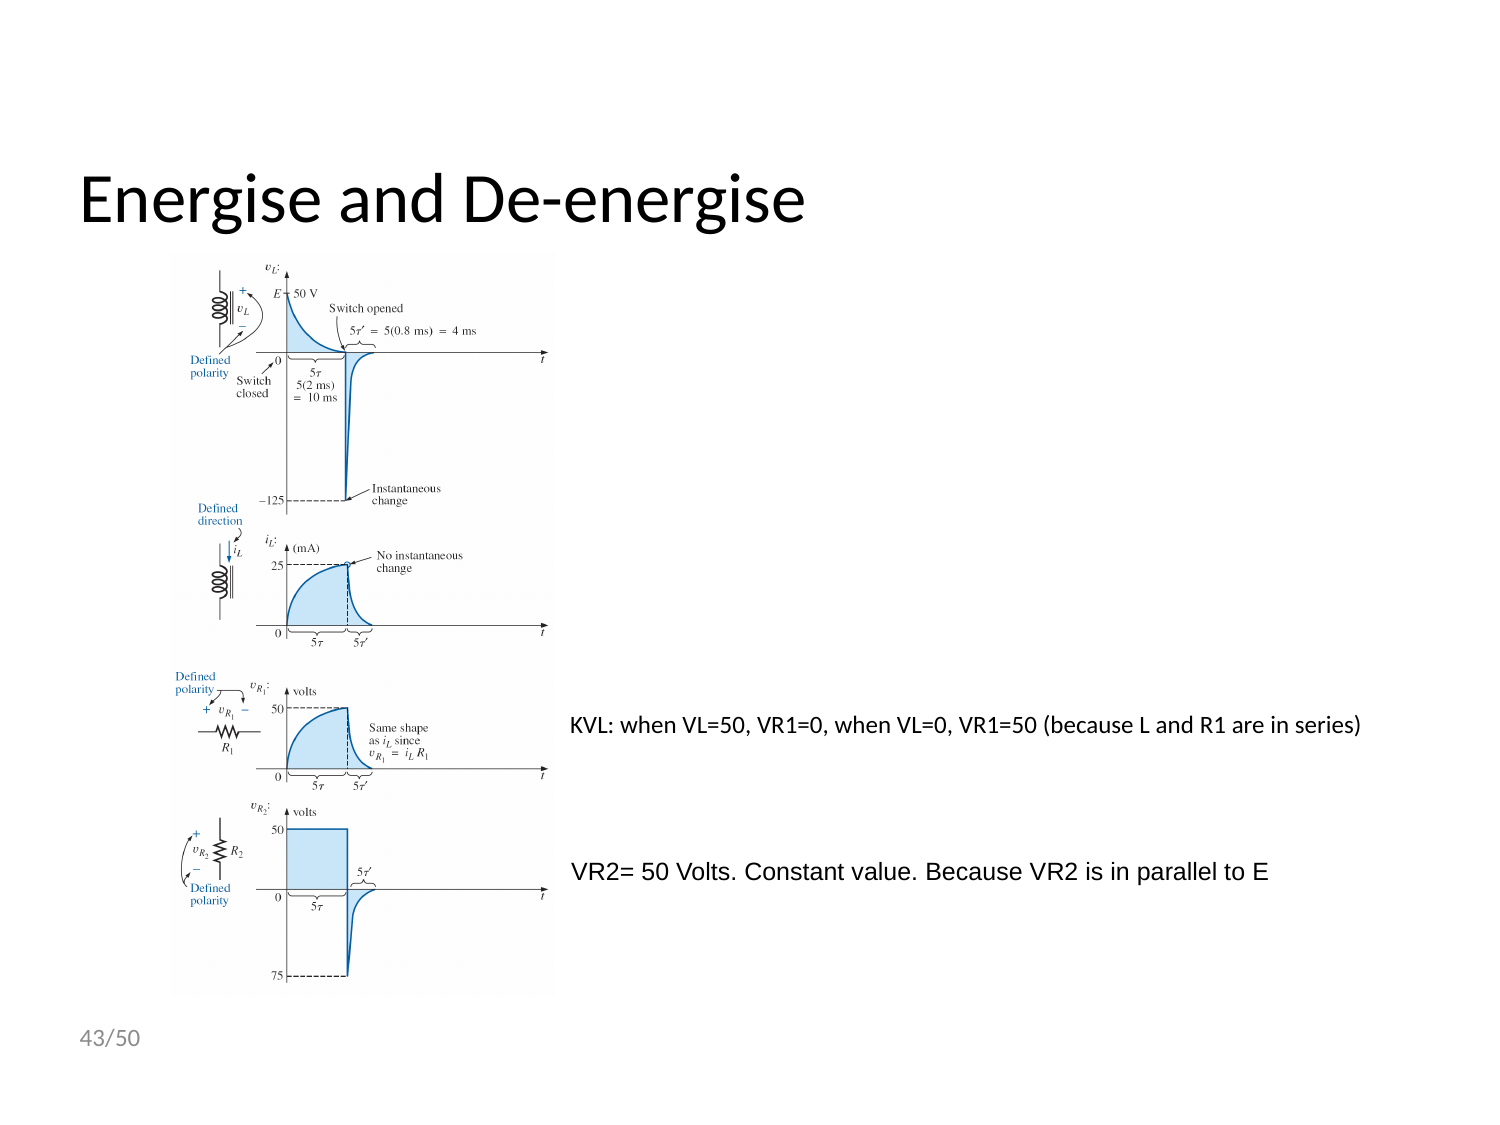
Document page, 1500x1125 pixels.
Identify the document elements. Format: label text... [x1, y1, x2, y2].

slide_number 43/50 [64, 1006, 415, 1067]
text_box VR2= 50 Volts. Constant value. Because VR2 is in parallel to E [560, 848, 1286, 894]
list KVL: when VL=50, VR1=0, when VL=0, VR1=50 (because L and R1 are in series) [554, 701, 1384, 1125]
title Energise and De-energise [64, 137, 1338, 251]
picture [170, 252, 556, 996]
